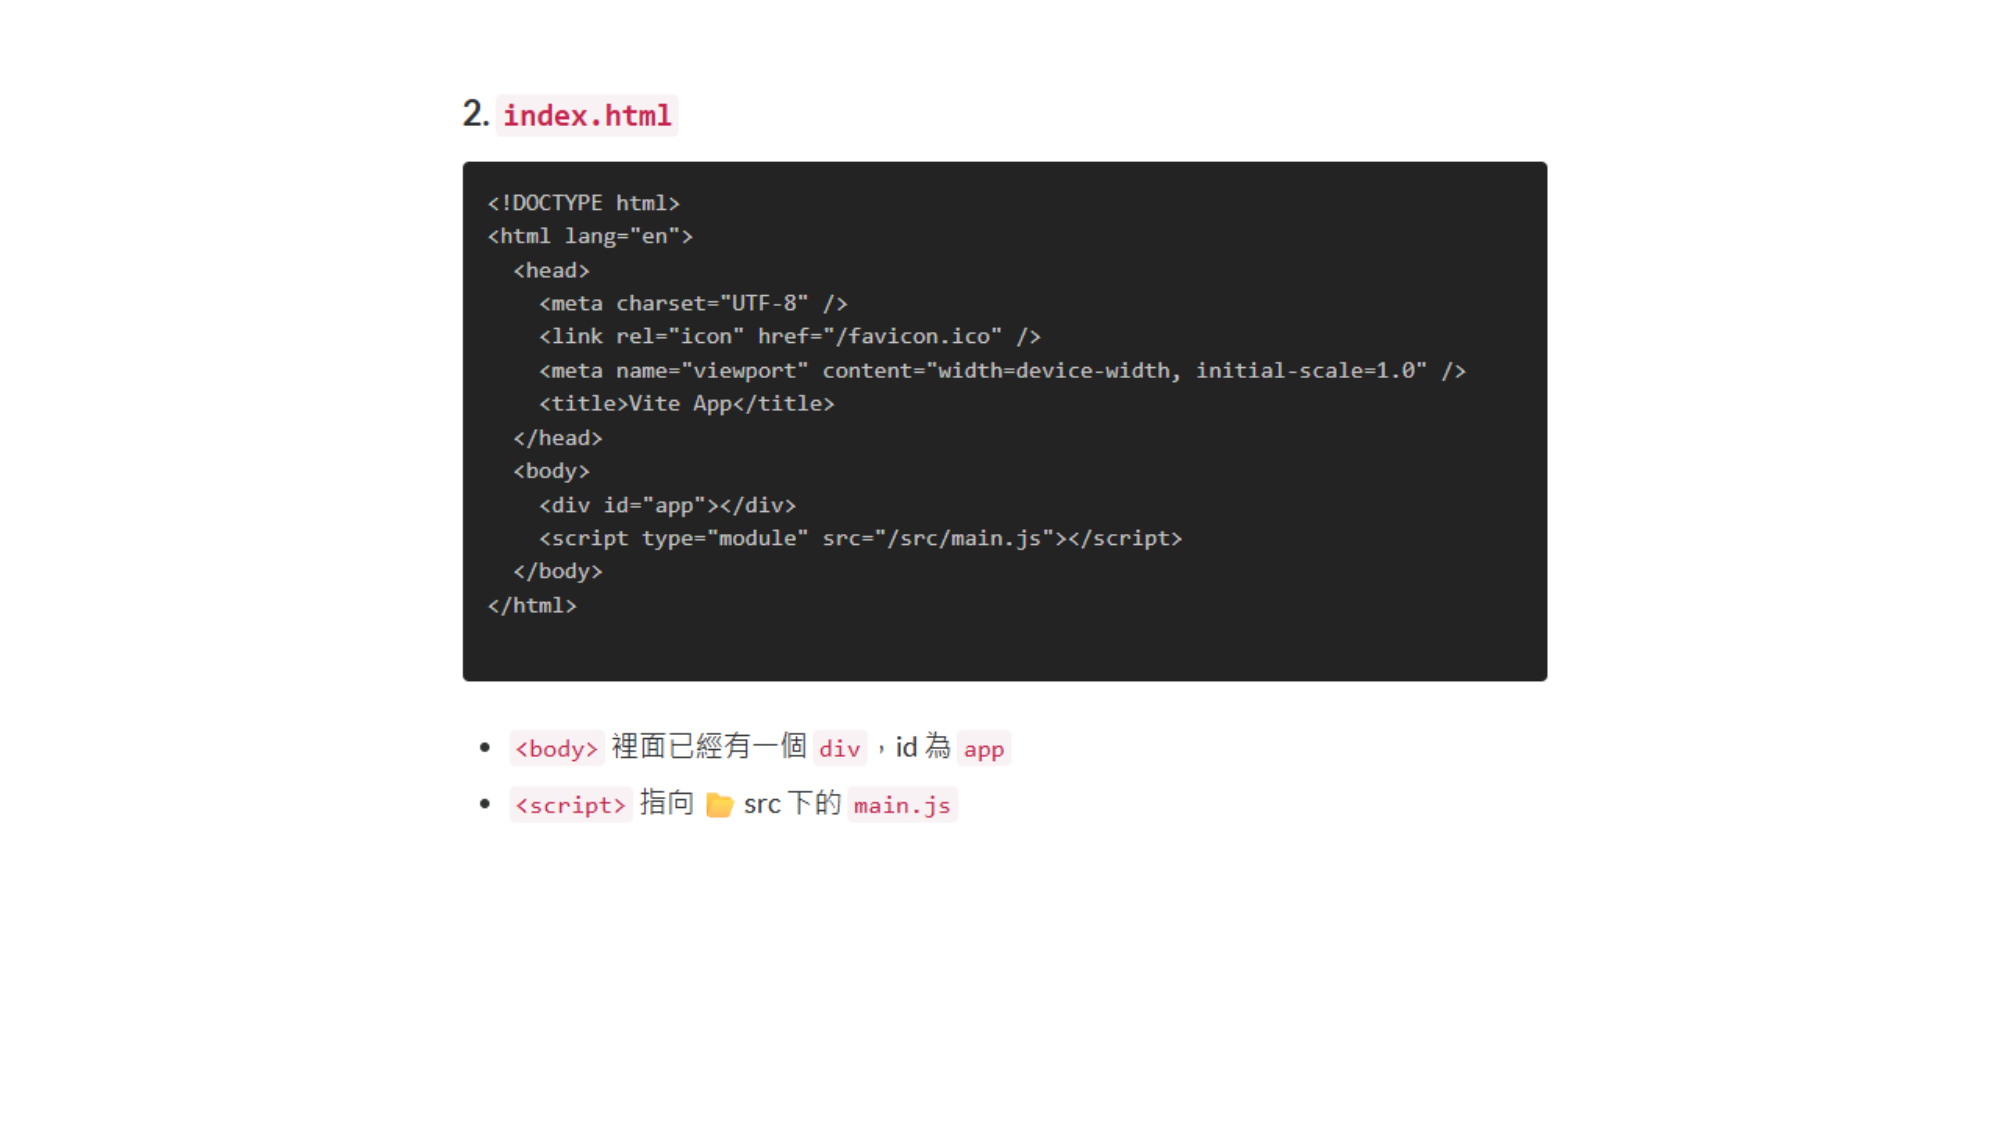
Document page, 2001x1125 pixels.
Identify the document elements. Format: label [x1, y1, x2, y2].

picture [445, 79, 1554, 832]
